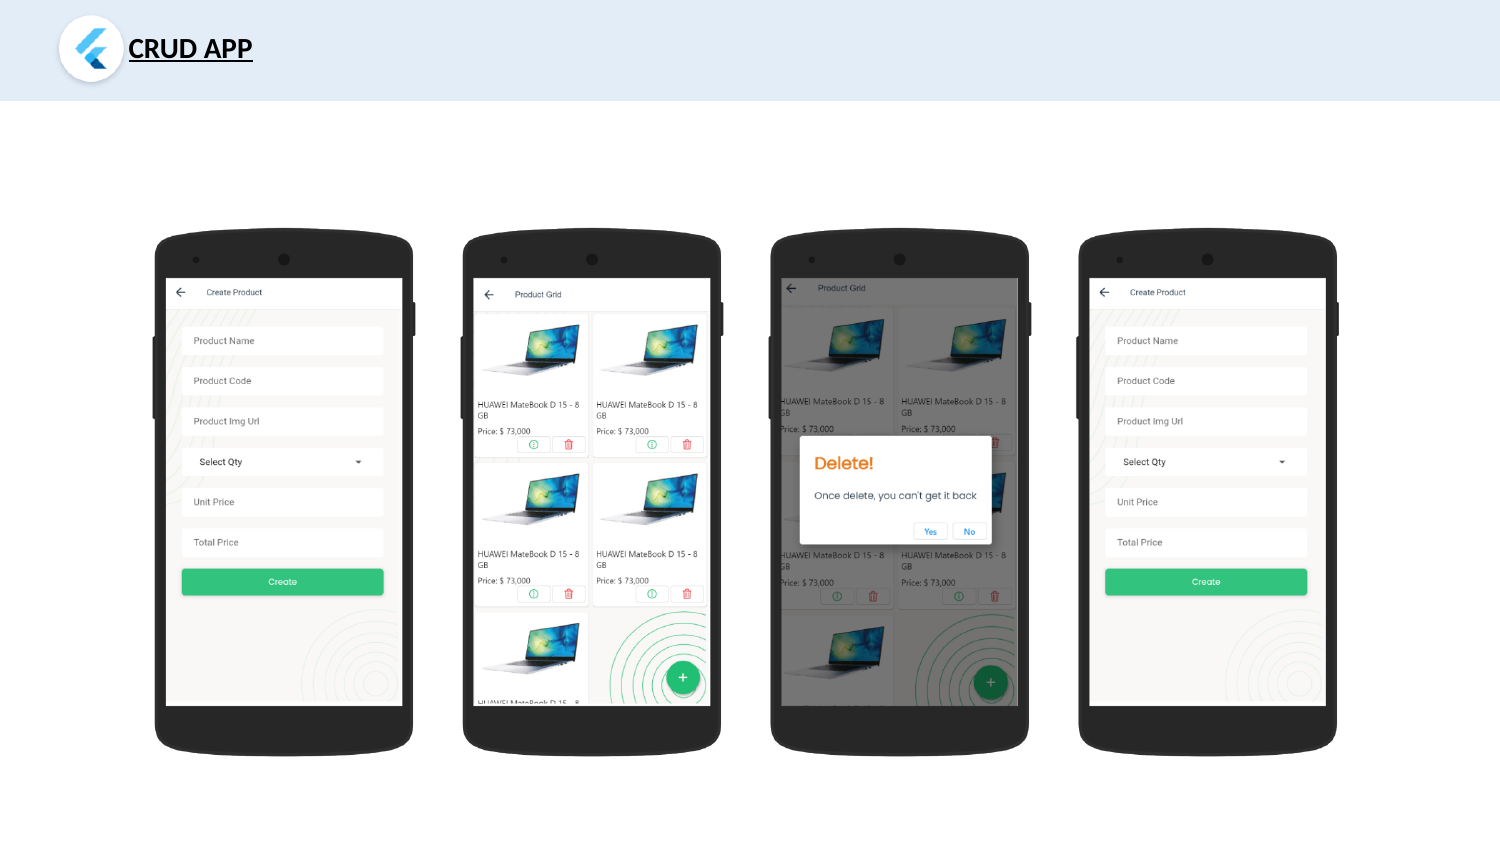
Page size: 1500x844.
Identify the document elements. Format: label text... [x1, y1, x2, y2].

picture [0, 0, 1500, 844]
text_box CRUD APP [113, 21, 268, 72]
